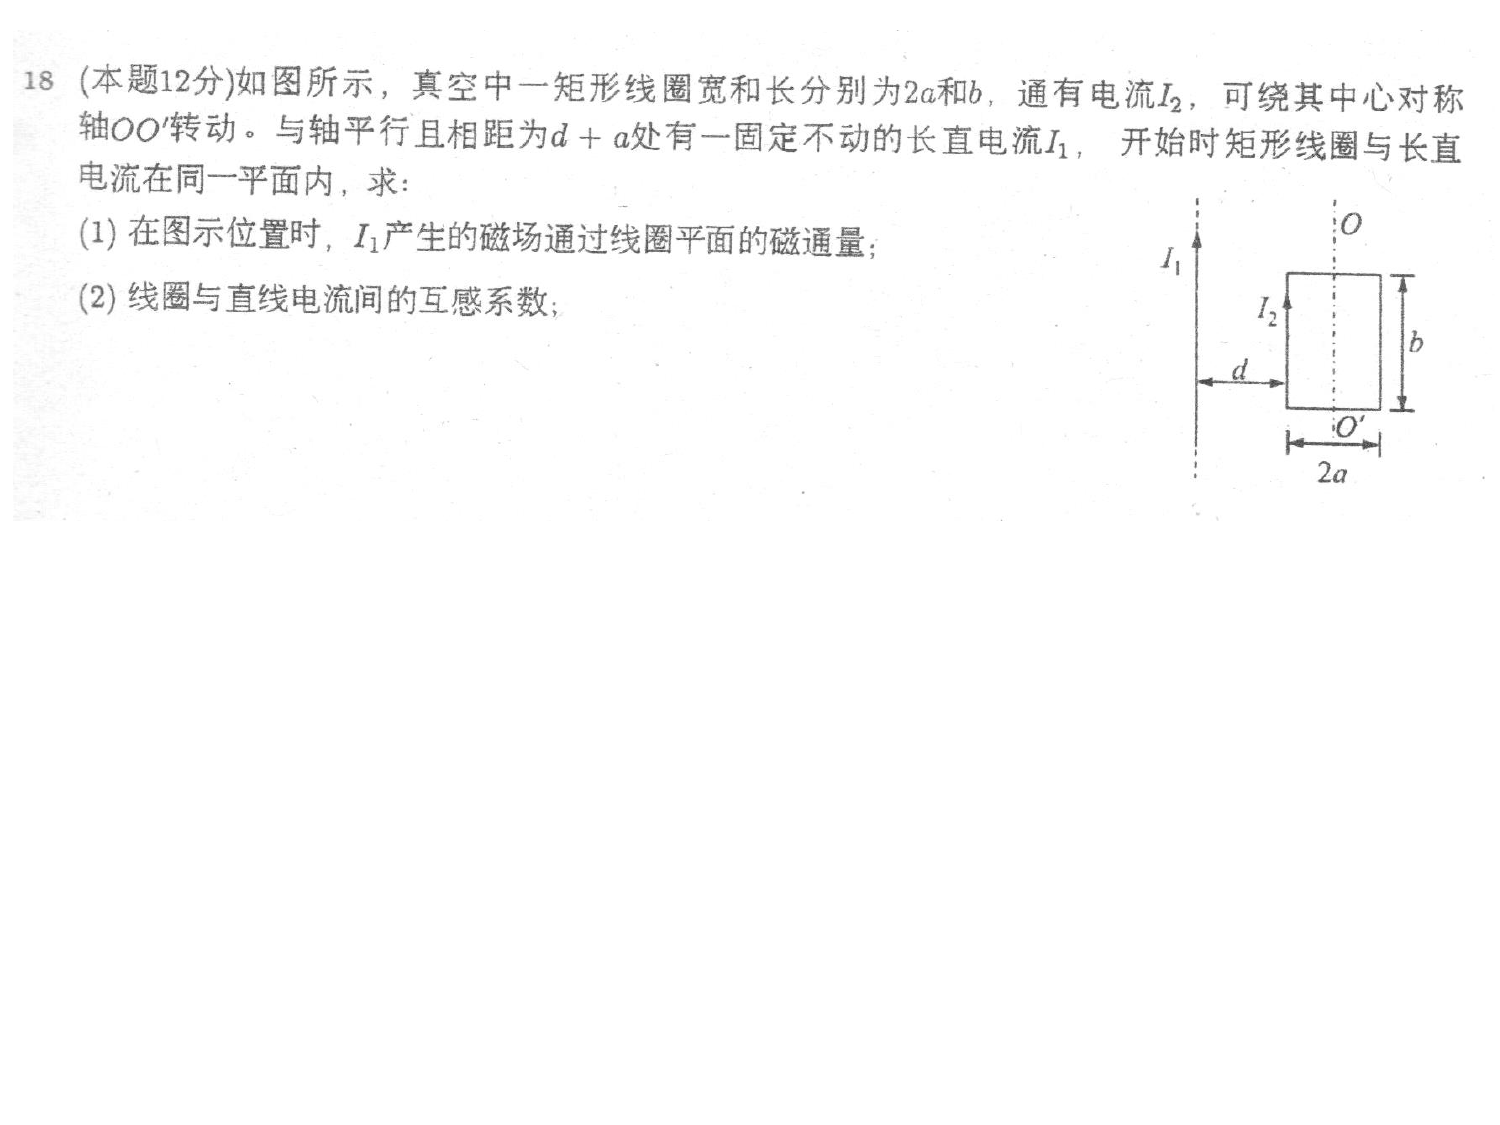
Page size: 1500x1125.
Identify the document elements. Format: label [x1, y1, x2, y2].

picture [12, 30, 1495, 522]
